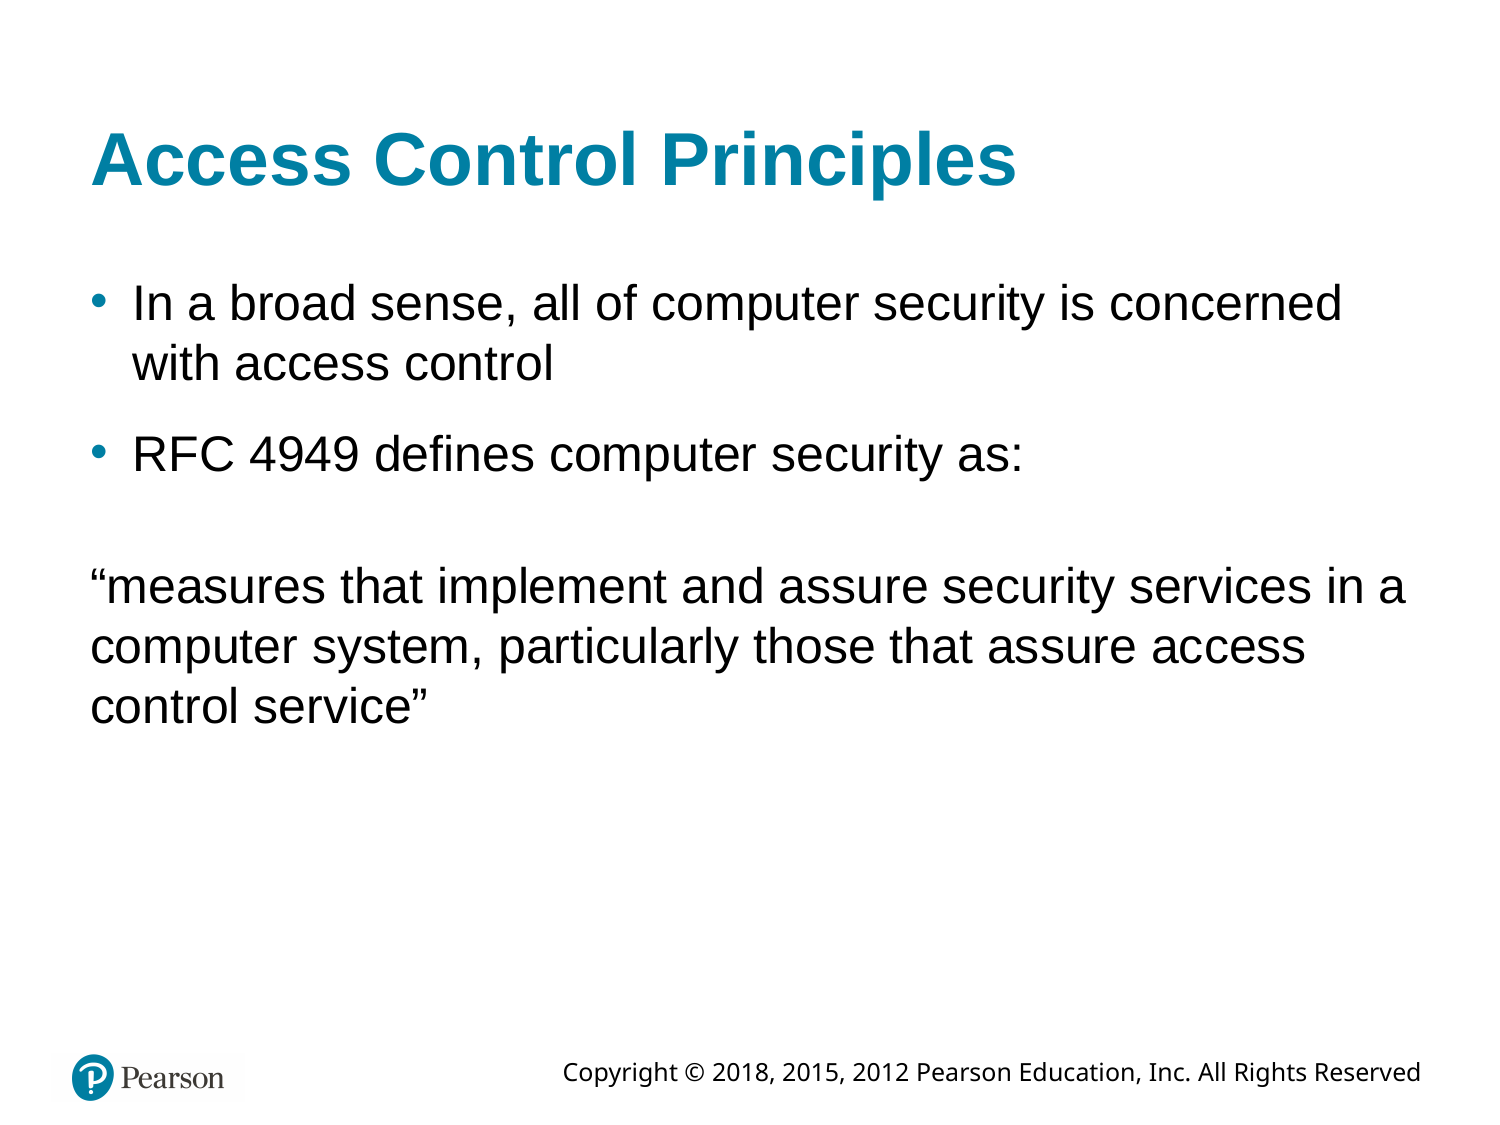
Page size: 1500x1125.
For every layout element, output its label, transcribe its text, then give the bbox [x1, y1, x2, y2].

picture [51, 1053, 245, 1102]
list In a broad sense, all of computer security is concerned with access control R F C 4949 defines computer security as: [75, 255, 1425, 499]
list “measures that implement and assure security services in a computer system, particularly those that assure access control service” [75, 538, 1445, 997]
title Access Control Principles [75, 35, 1425, 216]
